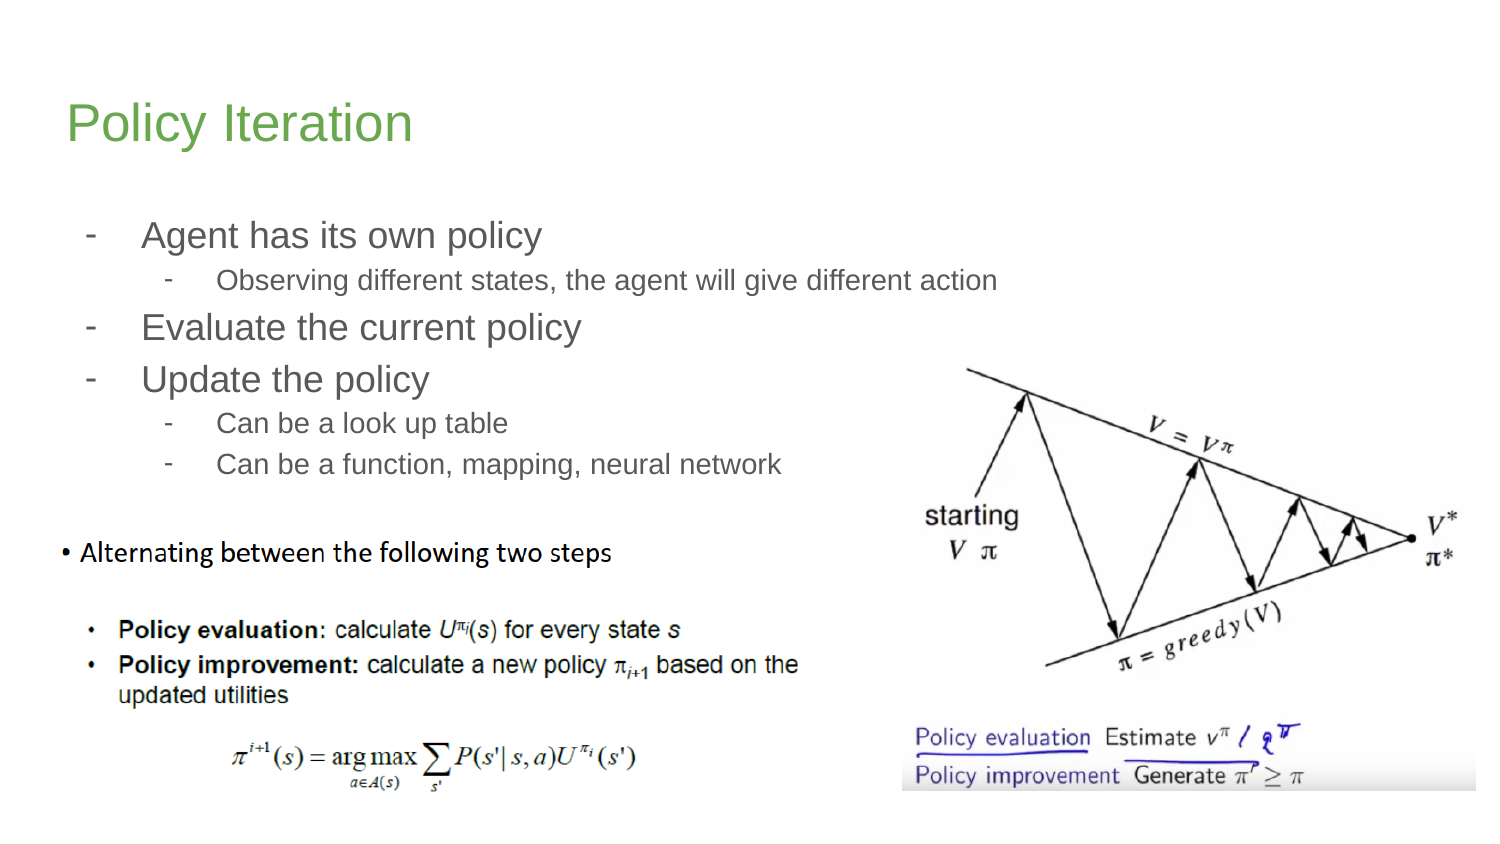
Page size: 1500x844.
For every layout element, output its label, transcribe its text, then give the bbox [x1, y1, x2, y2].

list Agent has its own policy Observing different states, the agent will give different action Evaluate the current policy Update the policy Can be a look up table Can be a function, mapping, neural network [51, 189, 1449, 750]
picture [902, 335, 1476, 791]
title Policy Iteration [51, 72, 1449, 167]
picture [34, 525, 826, 806]
